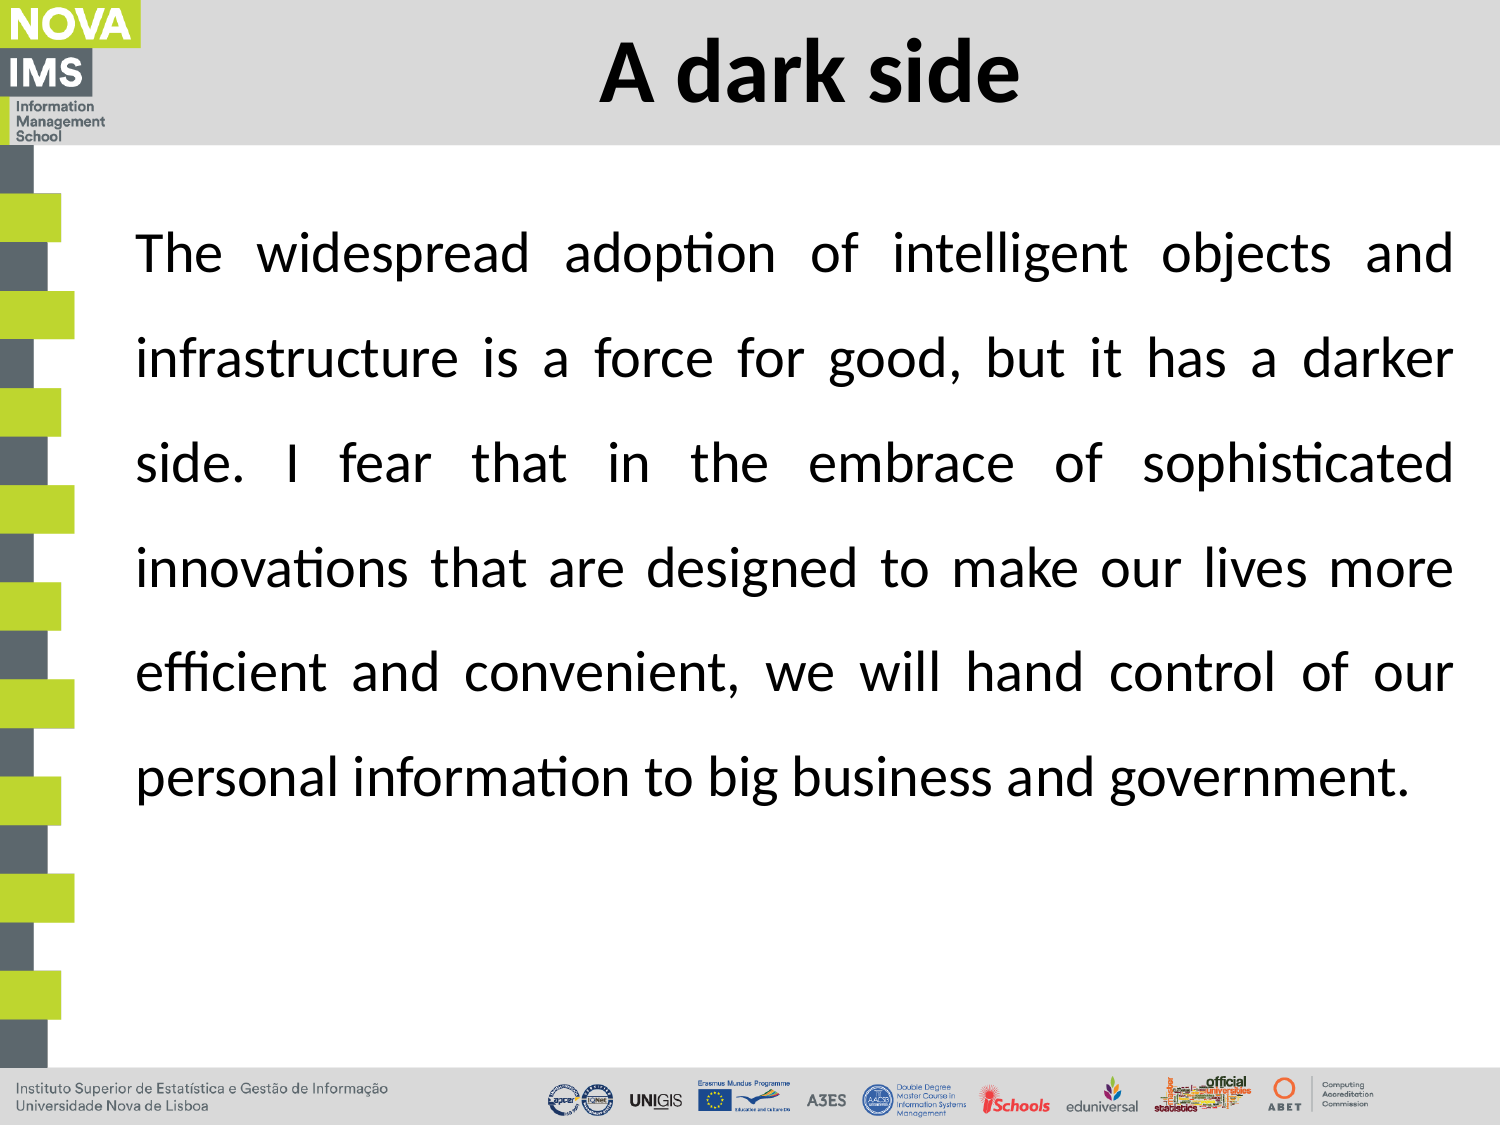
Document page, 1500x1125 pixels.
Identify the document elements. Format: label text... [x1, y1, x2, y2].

list The widespread adoption of intelligent objects and infrastructure is a force for good, but it has a darker side. I fear that in the embrace of sophisticated innovations that are designed to make our lives more efficient and convenient, we will hand control of our personal information to big business and government. [120, 172, 1471, 1047]
title A dark side [135, 0, 1486, 160]
picture [0, 0, 1500, 1125]
